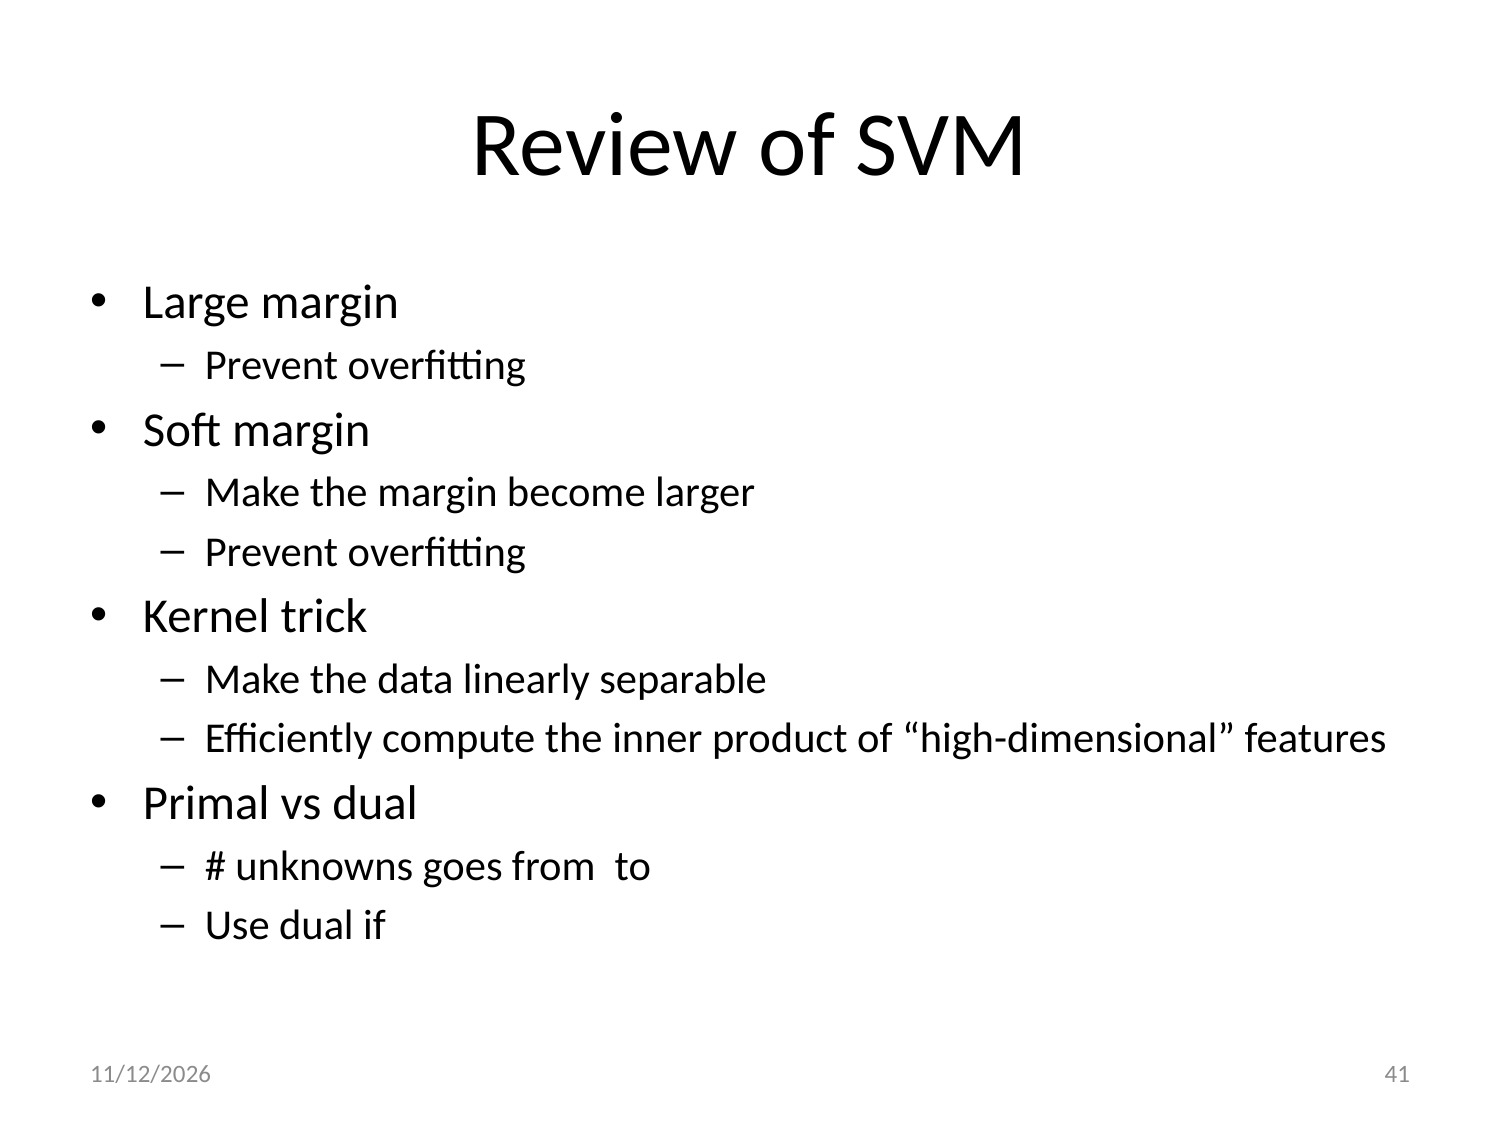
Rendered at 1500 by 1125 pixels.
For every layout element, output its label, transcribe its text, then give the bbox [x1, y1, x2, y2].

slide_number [75, 1042, 425, 1103]
title Review of SVM [75, 45, 1425, 233]
slide_number 41 [1074, 1042, 1425, 1103]
